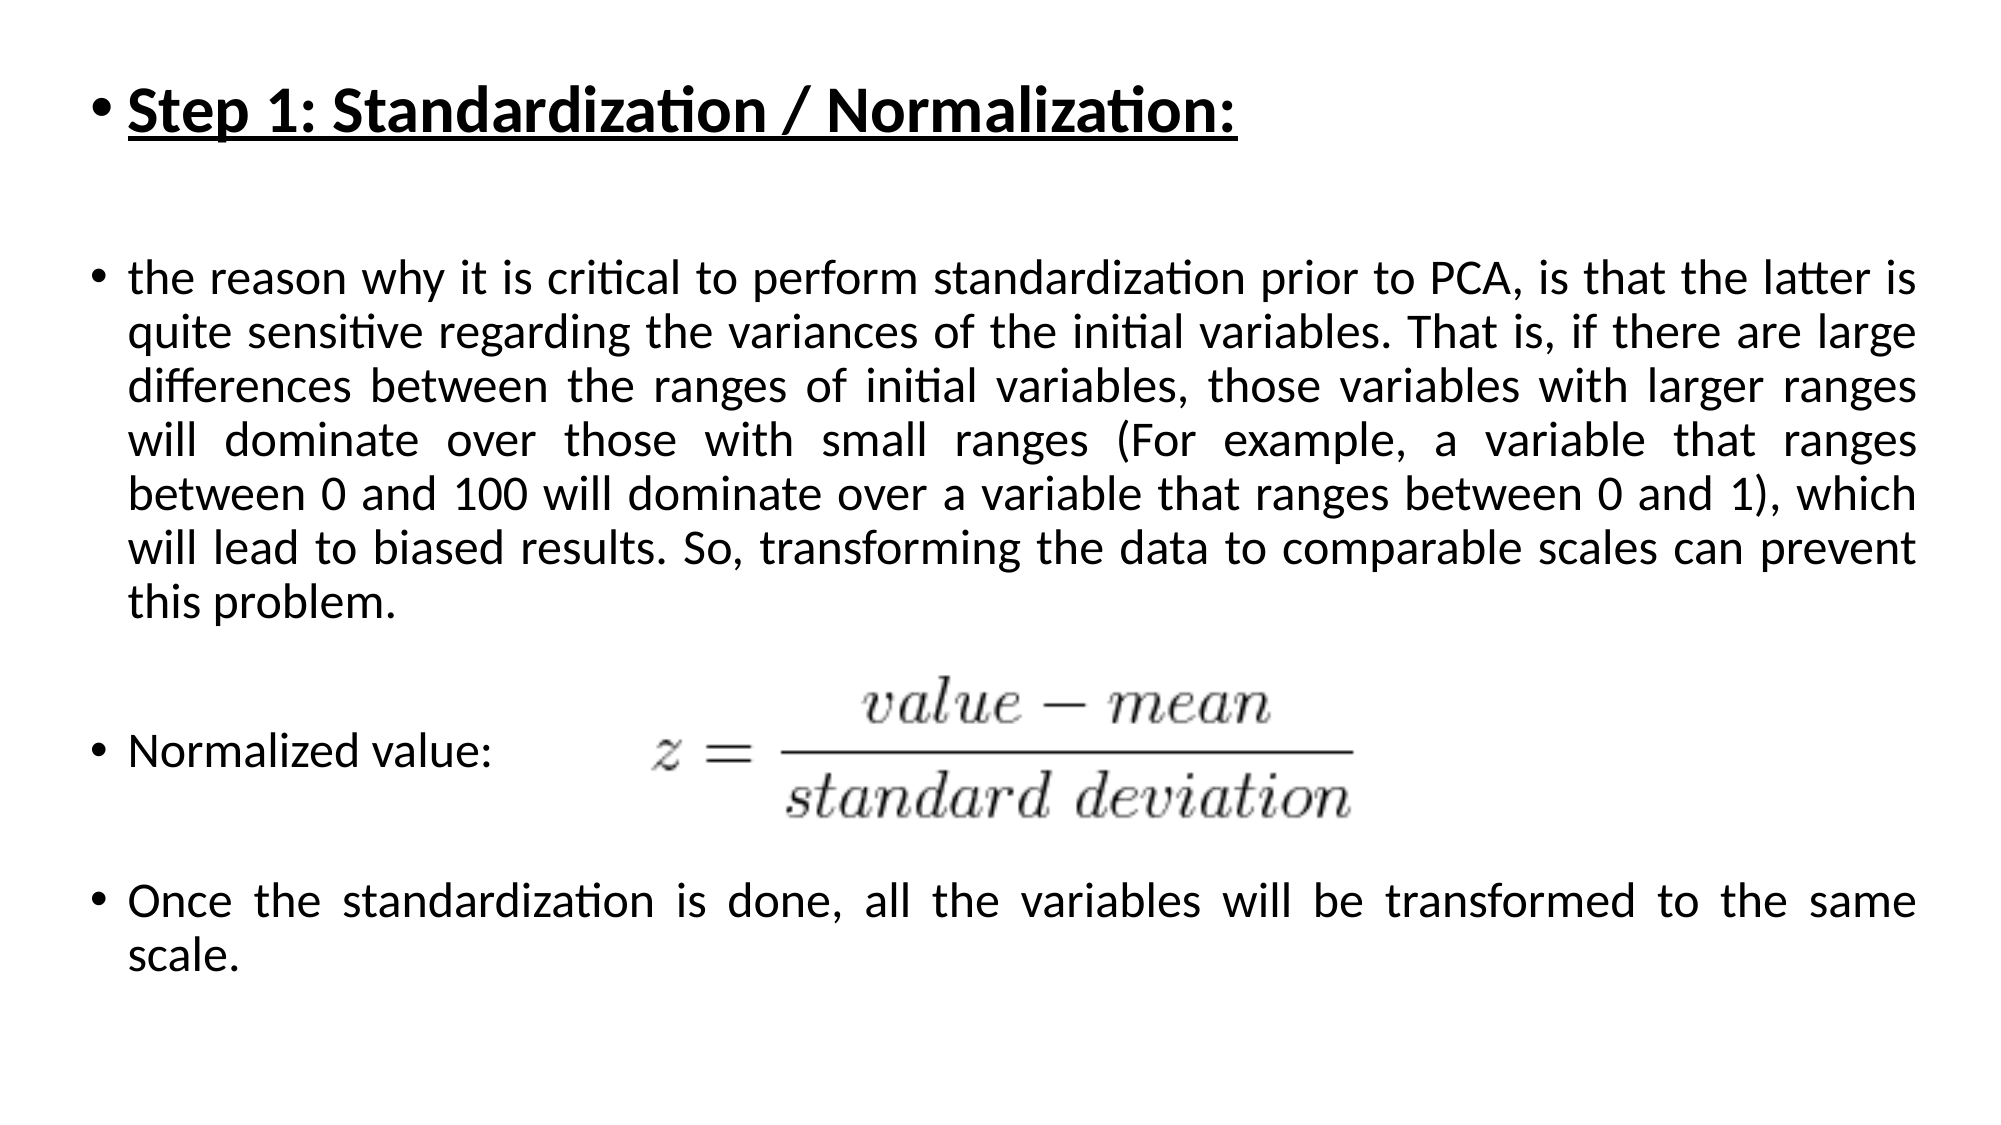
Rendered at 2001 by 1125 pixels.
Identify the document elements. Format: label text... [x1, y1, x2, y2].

list Step 1: Standardization / Normalization: the reason why it is critical to perform standardization prior to PCA, is that the latter is quite sensitive regarding the variances of the initial variables. That is, if there are large differences between the ranges of initial variables, those variables with larger ranges will dominate over those with small ranges (For example, a variable that ranges between 0 and 100 will dominate over a variable that ranges between 0 and 1), which will lead to biased results. So, transforming the data to comparable scales can prevent this problem. Normalized value: Once the standardization is done, all the variables will be transformed to the same scale. [75, 67, 1934, 1107]
picture [640, 674, 1368, 824]
